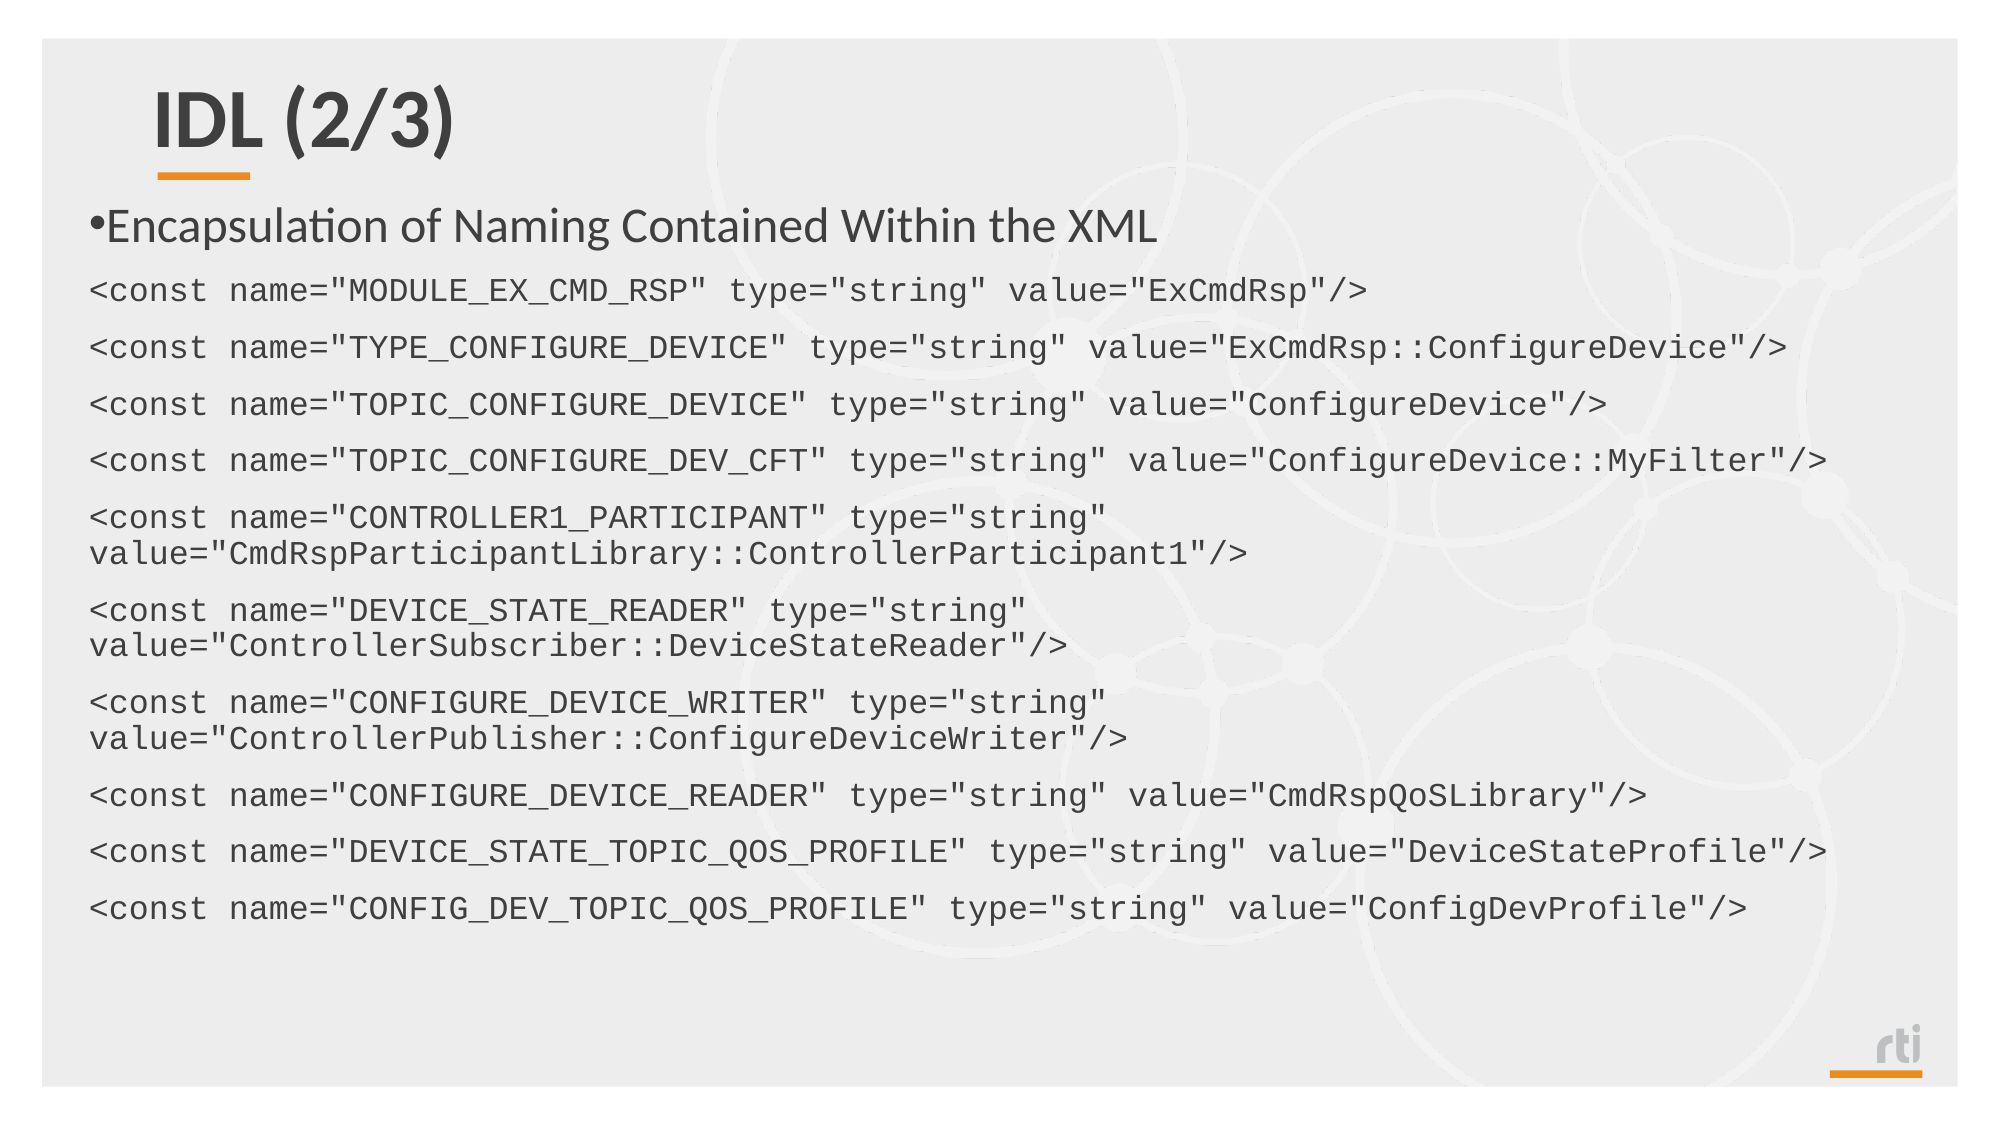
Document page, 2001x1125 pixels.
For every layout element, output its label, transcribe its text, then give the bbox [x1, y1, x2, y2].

list Encapsulation of Naming Contained Within the XML <const name="MODULE_EX_CMD_RSP" type="string" value="ExCmdRsp"/> <const name="TYPE_CONFIGURE_DEVICE" type="string" value="ExCmdRsp::ConfigureDevice"/> <const name="TOPIC_CONFIGURE_DEVICE" type="string" value="ConfigureDevice"/> <const name="TOPIC_CONFIGURE_DEV_CFT" type="string" value="ConfigureDevice::MyFilter"/> <const name="CONTROLLER1_PARTICIPANT" type="string" value="CmdRspParticipantLibrary::ControllerParticipant1"/> <const name="DEVICE_STATE_READER" type="string" value="ControllerSubscriber::DeviceStateReader"/> <const name="CONFIGURE_DEVICE_WRITER" type="string" value="ControllerPublisher::ConfigureDeviceWriter"/> <const name="CONFIGURE_DEVICE_READER" type="string" value="CmdRspQoSLibrary"/> <const name="DEVICE_STATE_TOPIC_QOS_PROFILE" type="string" value="DeviceStateProfile"/> <const name="CONFIG_DEV_TOPIC_QOS_PROFILE" type="string" value="ConfigDevProfile"/> [73, 172, 2000, 1125]
title IDL (2/3) [137, 66, 1863, 172]
